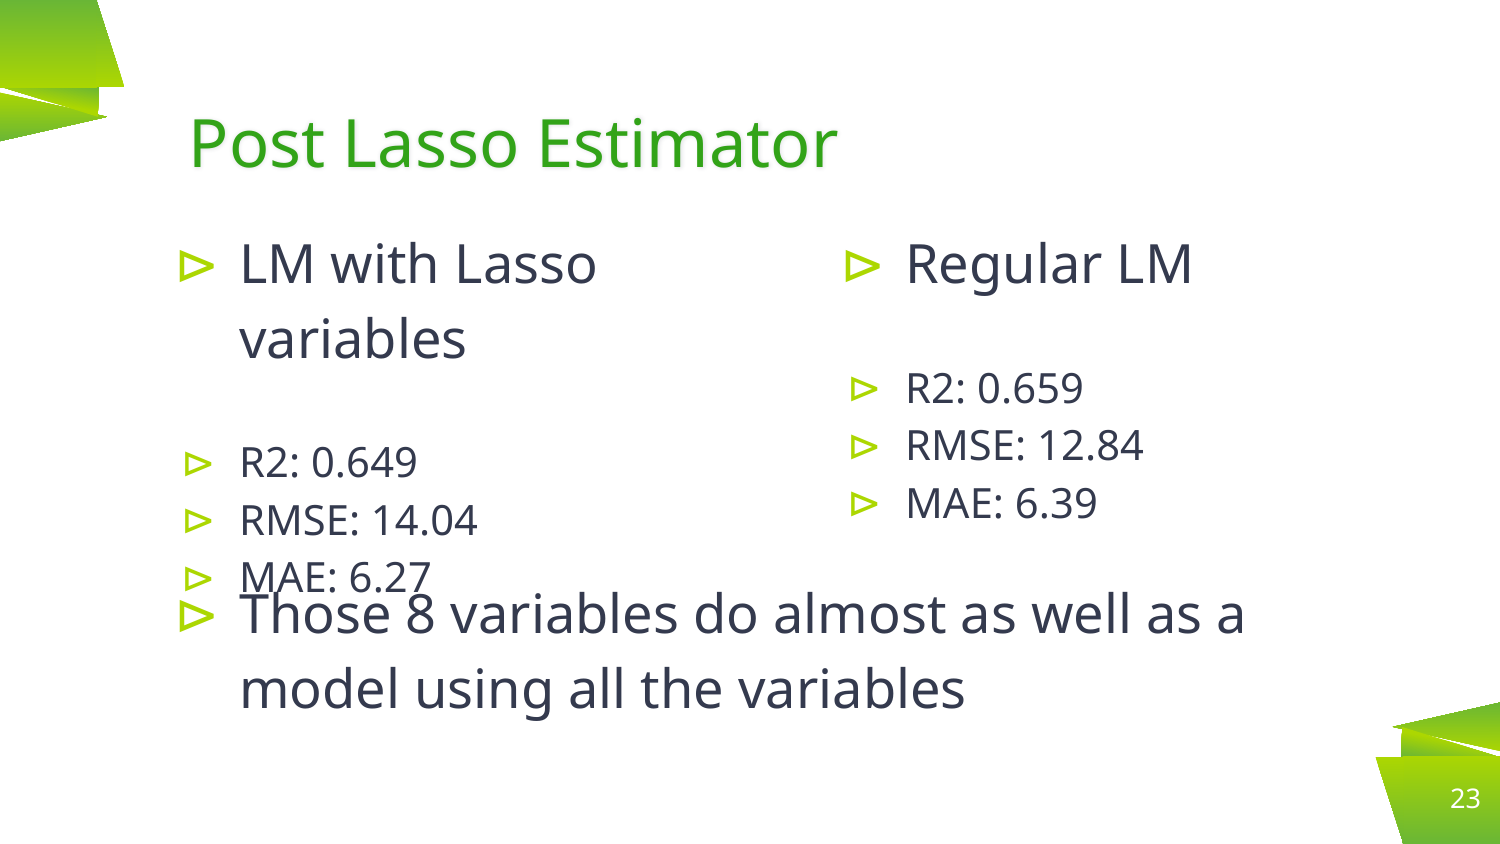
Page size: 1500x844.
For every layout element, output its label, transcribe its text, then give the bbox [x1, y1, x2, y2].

list Regular LM R2: 0.659 RMSE: 12.84 MAE: 6.39 [830, 219, 1500, 697]
list Those 8 variables do almost as well as a model using all the variables [164, 570, 1336, 773]
title Post Lasso Estimator [188, 72, 1312, 220]
slide_number 23 [1401, 756, 1482, 844]
list LM with Lasso variables R2: 0.649 RMSE: 14.04 MAE: 6.27 [164, 219, 830, 570]
